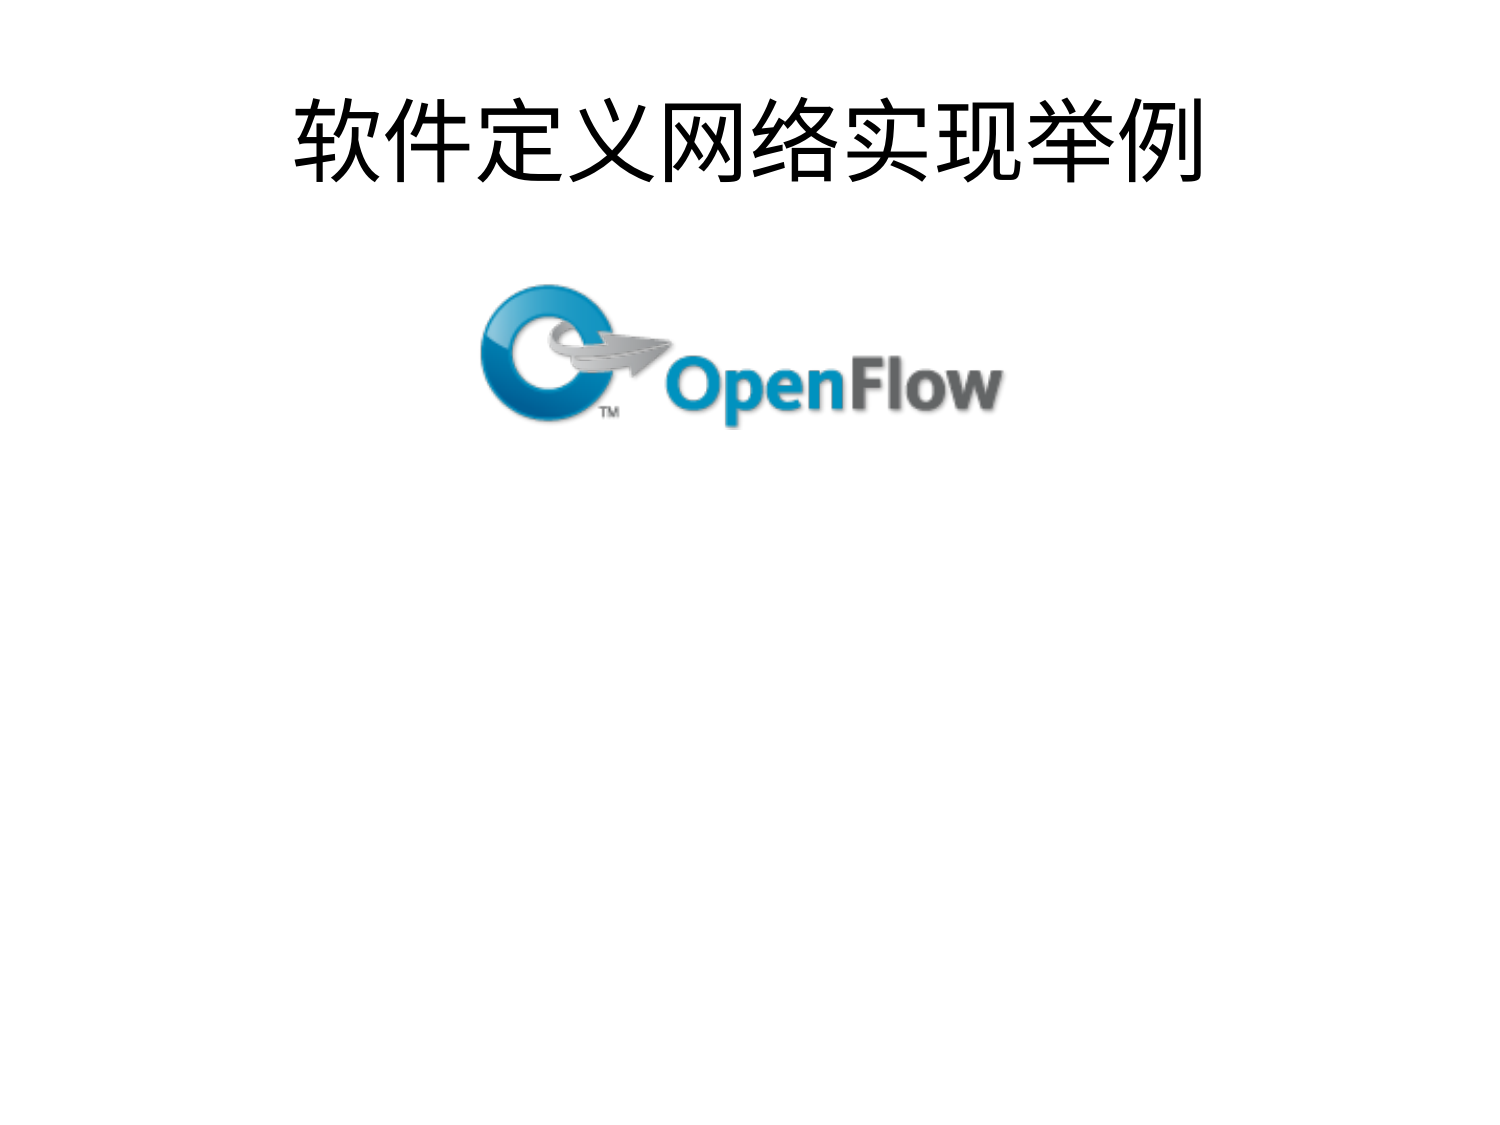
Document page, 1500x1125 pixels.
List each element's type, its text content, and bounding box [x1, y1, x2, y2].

picture [442, 278, 1010, 430]
title 软件定义网络实现举例 [75, 45, 1425, 233]
